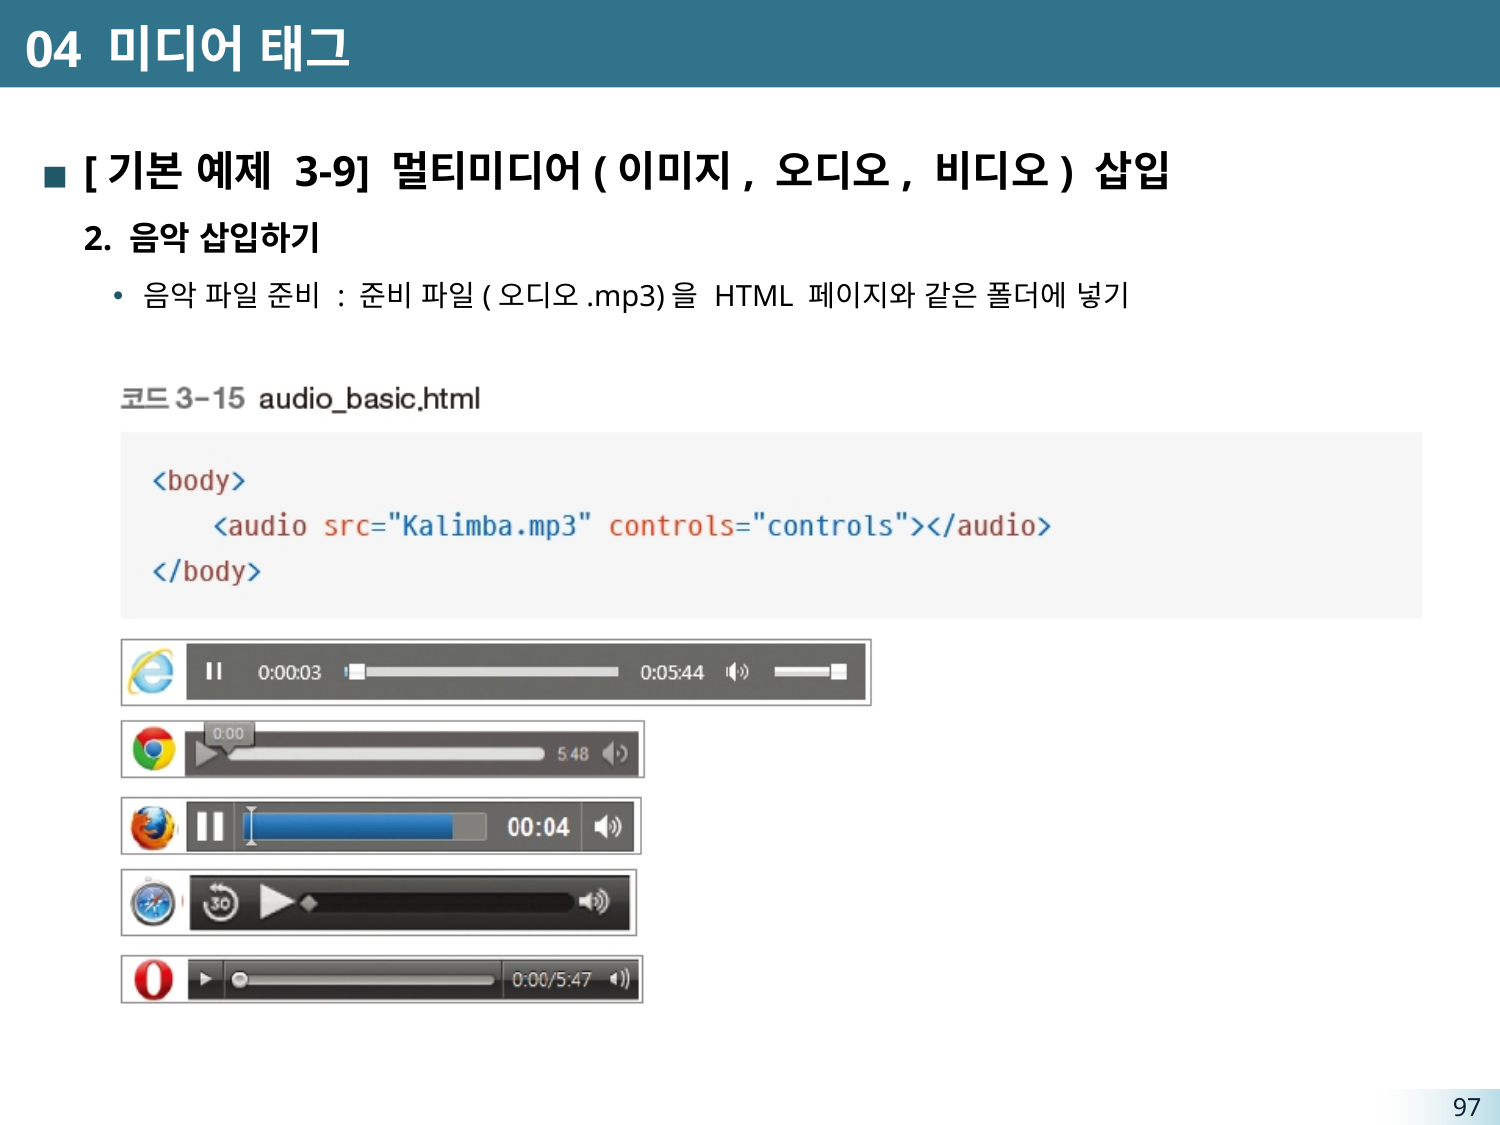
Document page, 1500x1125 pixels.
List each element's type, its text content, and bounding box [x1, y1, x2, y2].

title 04 미디어 태그 [10, 8, 1288, 87]
picture [107, 373, 1440, 1021]
list [기본 예제 3-9] 멀티미디어(이미지, 오디오, 비디오) 삽입 2. 음악 삽입하기 음악 파일 준비 : 준비 파일(오디오.mp3)을 HTML 페이지와 같은 폴더에 넣기 [10, 126, 1481, 1057]
